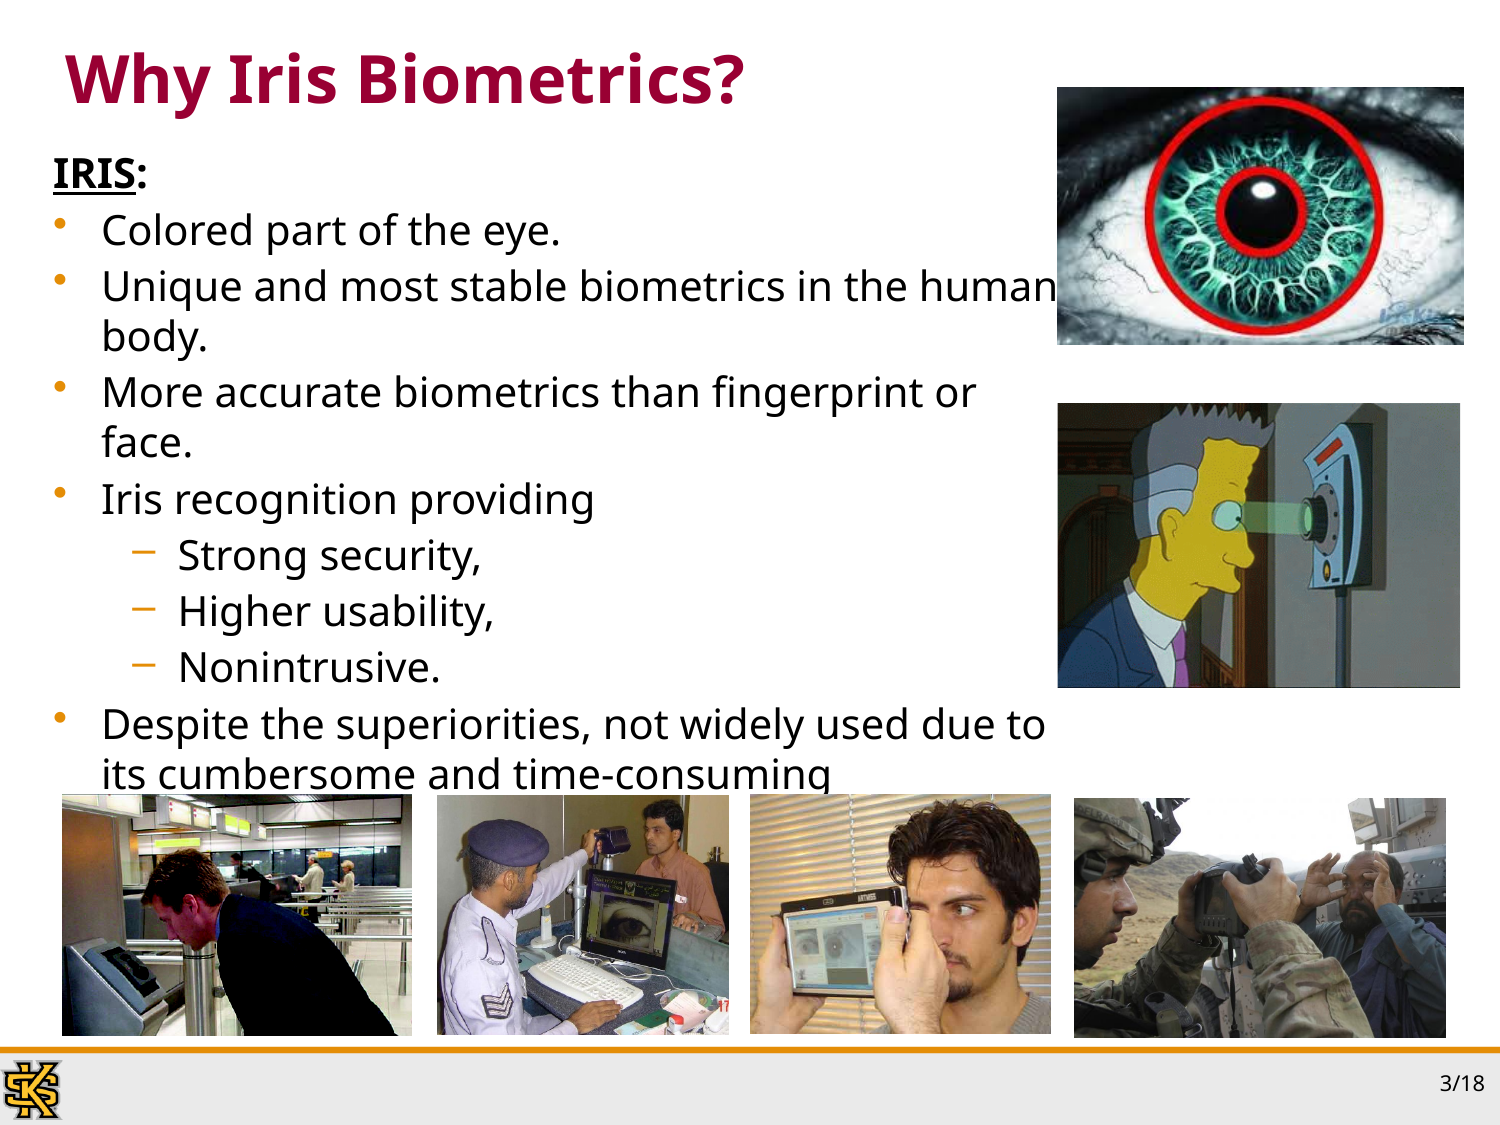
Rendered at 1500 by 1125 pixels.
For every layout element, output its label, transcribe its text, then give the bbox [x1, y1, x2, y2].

slide_number 3/18 [1400, 1062, 1500, 1115]
picture [437, 795, 729, 1036]
picture [749, 794, 1051, 1034]
text_box IRIS: Colored part of the eye. Unique and most stable biometrics in the human body. More accurate biometrics than fingerprint or face. Iris recognition providing Strong security, Higher usability, Nonintrusive. Despite the superiorities, not widely used due to its cumbersome and time-consuming procedures. [36, 138, 1087, 780]
title Why Iris Biometrics? [54, 37, 1400, 125]
picture [0, 1060, 64, 1120]
picture [1074, 798, 1446, 1038]
picture [1057, 403, 1461, 688]
picture [1057, 87, 1464, 346]
picture [62, 794, 412, 1037]
